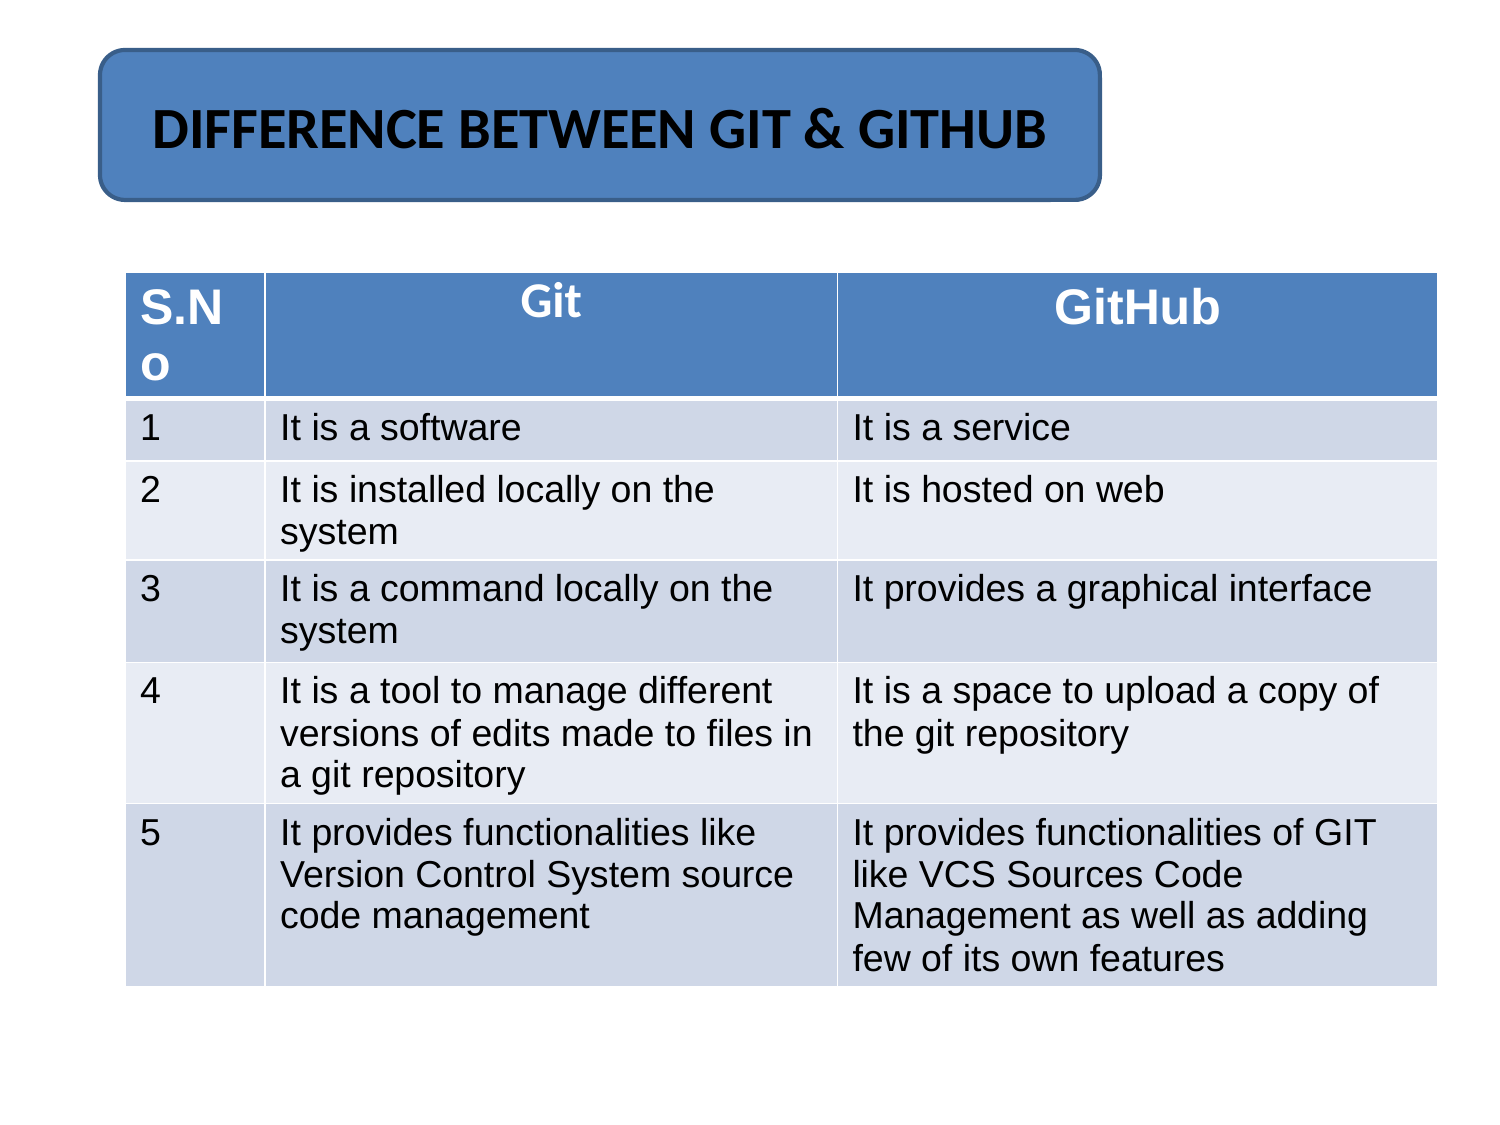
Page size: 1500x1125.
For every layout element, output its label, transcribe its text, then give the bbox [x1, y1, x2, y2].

text_box DIFFERENCE BETWEEN GIT & GITHUB [99, 49, 1100, 200]
table_cell 5 [126, 804, 264, 986]
table_cell It is a tool to manage different versions of edits made to files in a git repository [266, 663, 837, 803]
table_cell It is a software [266, 401, 837, 460]
table_header S.No [126, 273, 264, 396]
table_cell It is hosted on web [838, 462, 1437, 559]
table_cell 1 [126, 401, 264, 460]
table_header Git [266, 273, 837, 396]
table_cell It is a space to upload a copy of the git repository [838, 663, 1437, 803]
table_cell It provides functionalities of GIT like VCS Sources Code Management as well as adding few of its own features [838, 804, 1437, 986]
table_cell It is installed locally on the system [266, 462, 837, 559]
table_cell 2 [126, 462, 264, 559]
table_cell 4 [126, 663, 264, 803]
table_cell It is a command locally on the system [266, 561, 837, 662]
table_cell It is a service [838, 401, 1437, 460]
table_cell It provides functionalities like Version Control System source code management [266, 804, 837, 986]
table_header GitHub [838, 273, 1437, 396]
table_cell It provides a graphical interface [838, 561, 1437, 662]
table_cell 3 [126, 561, 264, 662]
